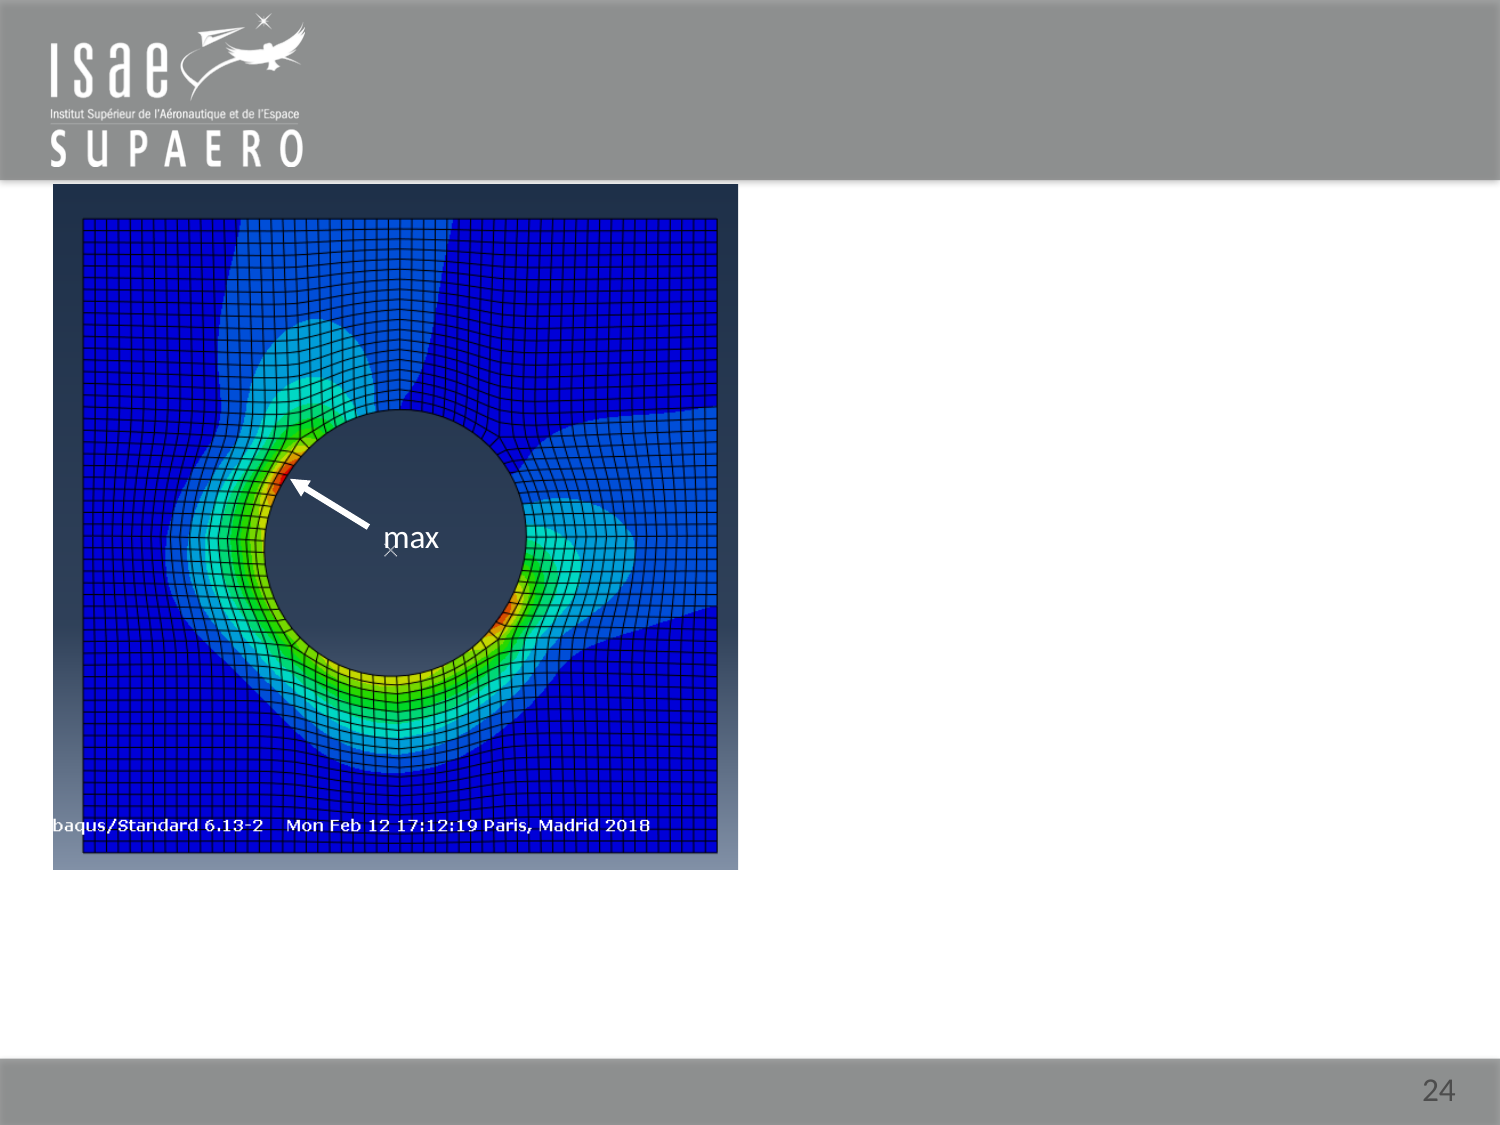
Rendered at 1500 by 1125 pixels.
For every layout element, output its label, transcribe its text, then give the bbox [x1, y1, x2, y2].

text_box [52, 184, 739, 870]
picture [50, 13, 305, 167]
slide_number 24 [1074, 1058, 1471, 1119]
